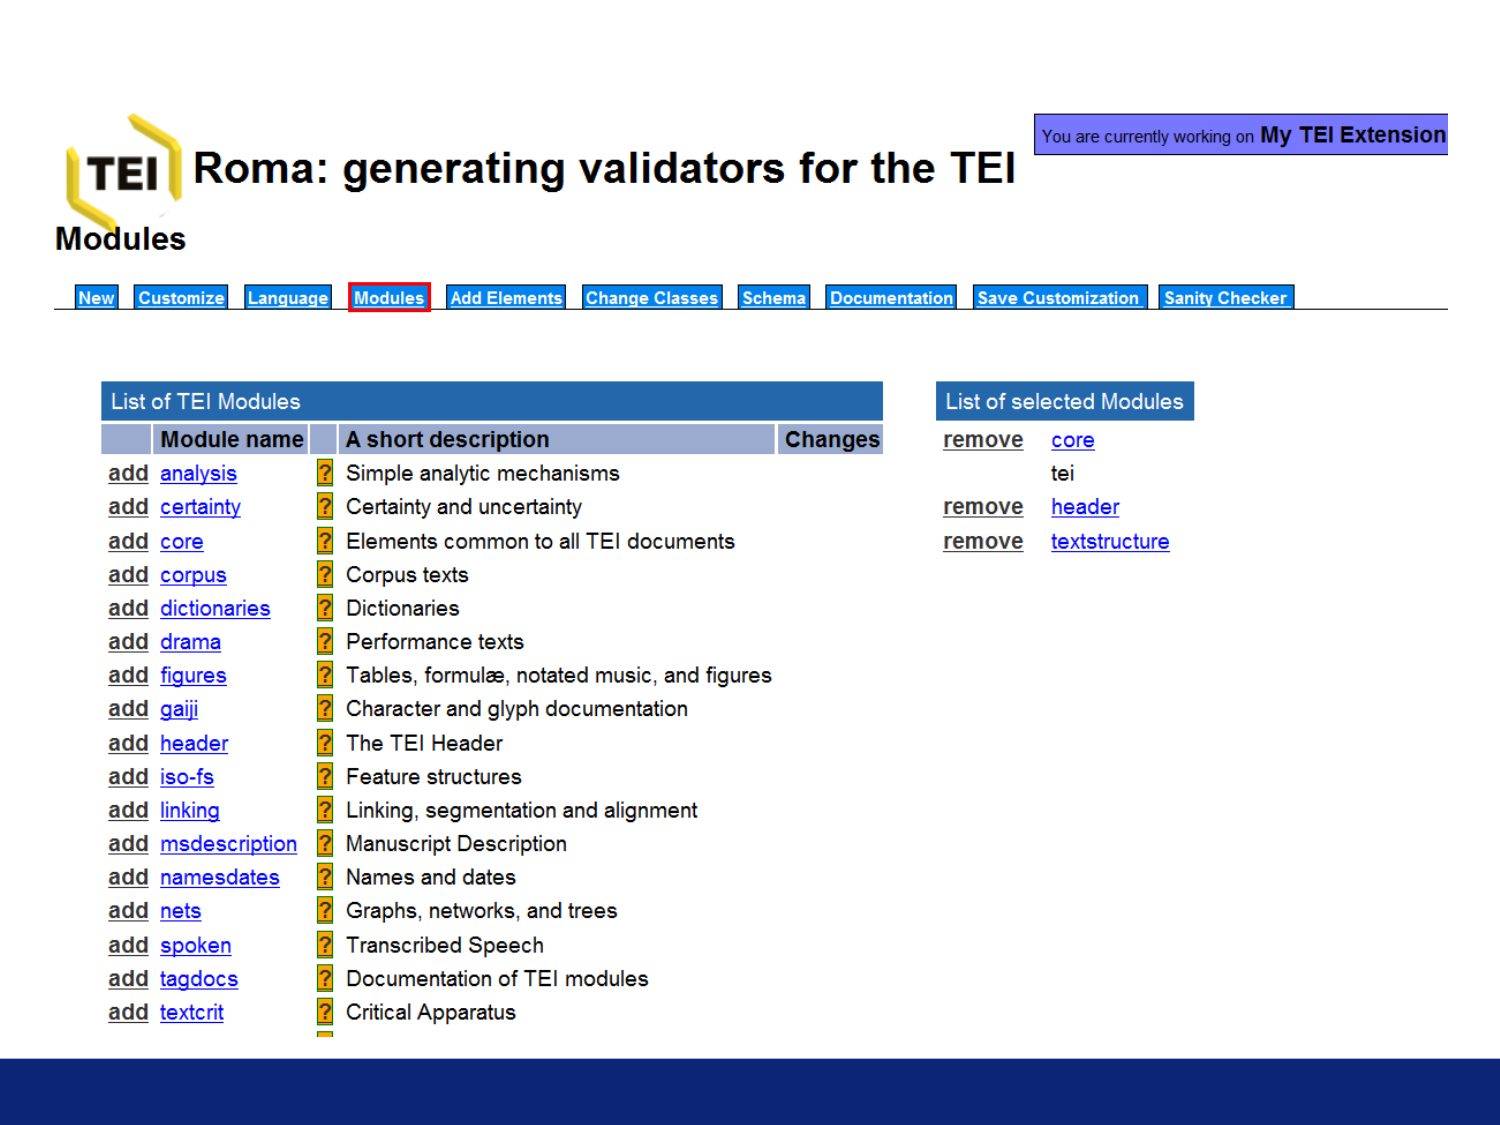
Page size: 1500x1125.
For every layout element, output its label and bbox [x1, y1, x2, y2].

picture [52, 101, 1448, 1037]
